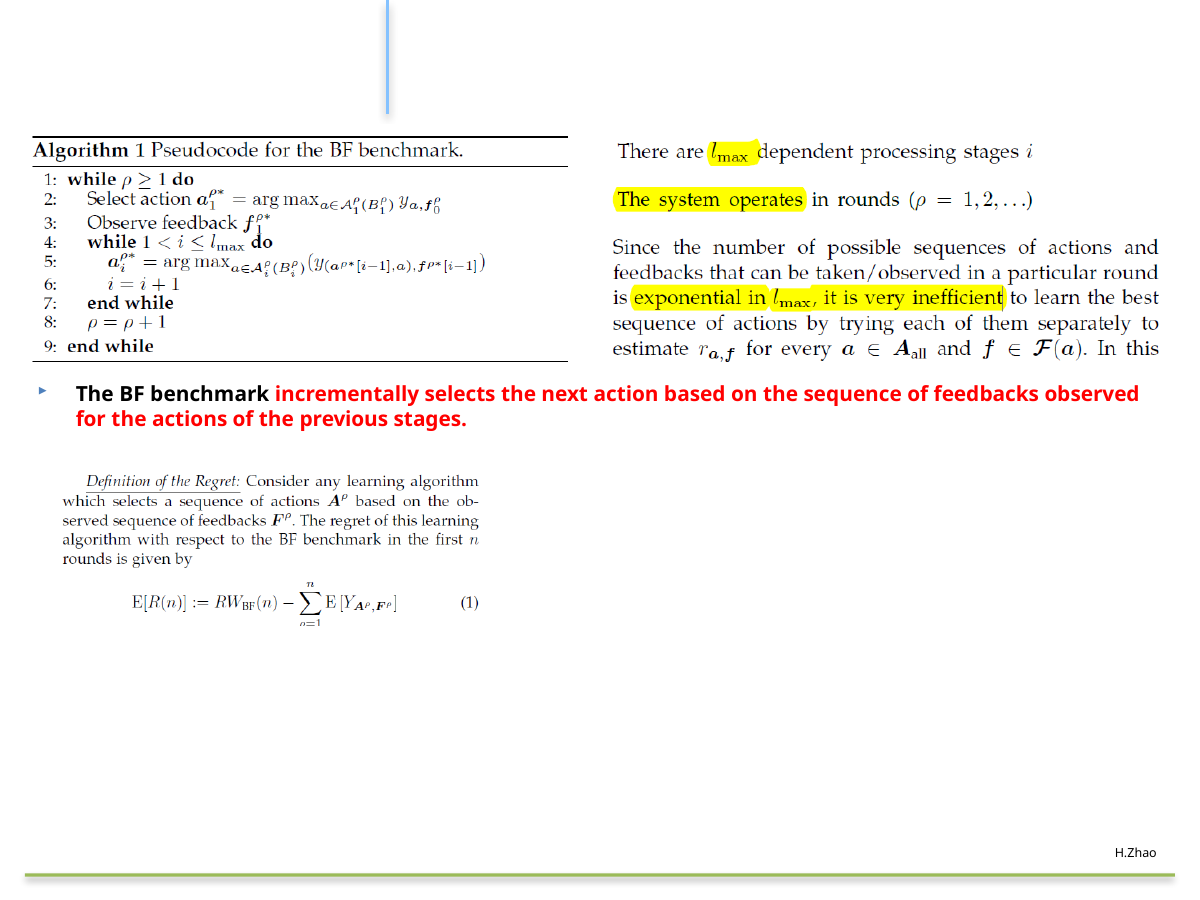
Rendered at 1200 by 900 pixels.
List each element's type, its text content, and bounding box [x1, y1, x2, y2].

list The BF benchmark incrementally selects the next action based on the sequence of feedbacks observed for the actions of the previous stages. [24, 125, 1175, 813]
picture [24, 124, 580, 373]
picture [599, 237, 1164, 363]
picture [62, 474, 500, 627]
picture [612, 187, 1034, 212]
picture [612, 137, 1039, 167]
